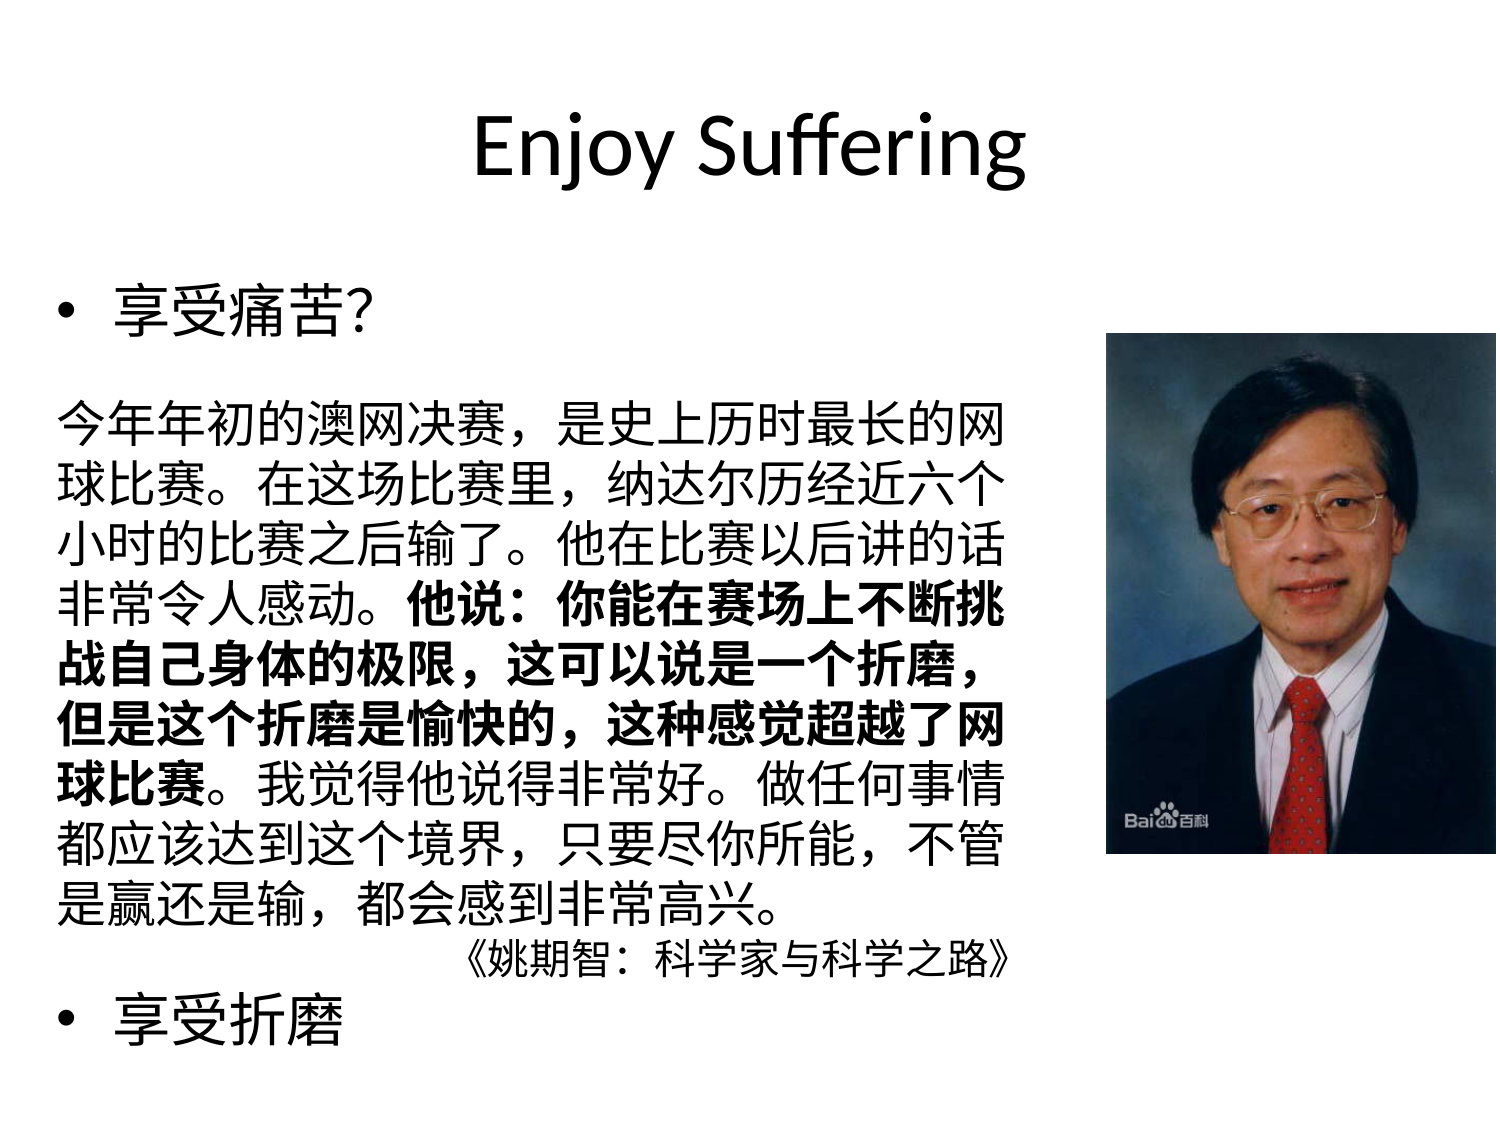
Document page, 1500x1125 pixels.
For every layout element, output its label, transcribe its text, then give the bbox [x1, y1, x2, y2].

title Enjoy Suffering [75, 45, 1425, 233]
list 享受痛苦？ [41, 267, 1071, 1041]
picture [1106, 333, 1497, 854]
text_box 今年年初的澳网决赛，是史上历时最长的网球比赛。在这场比赛里，纳达尔历经近六个小时的比赛之后输了。他在比赛以后讲的话非常令人感动。他说：你能在赛场上不断挑战自己身体的极限，这可以说是一个折磨，但是这个折磨是愉快的，这种感觉超越了网球比赛。我觉得他说得非常好。做任何事情都应该达到这个境界，只要尽你所能，不管是赢还是输，都会感到非常高兴。 《姚期智：科学家与科学之路》 享受折磨 [41, 385, 1046, 1060]
